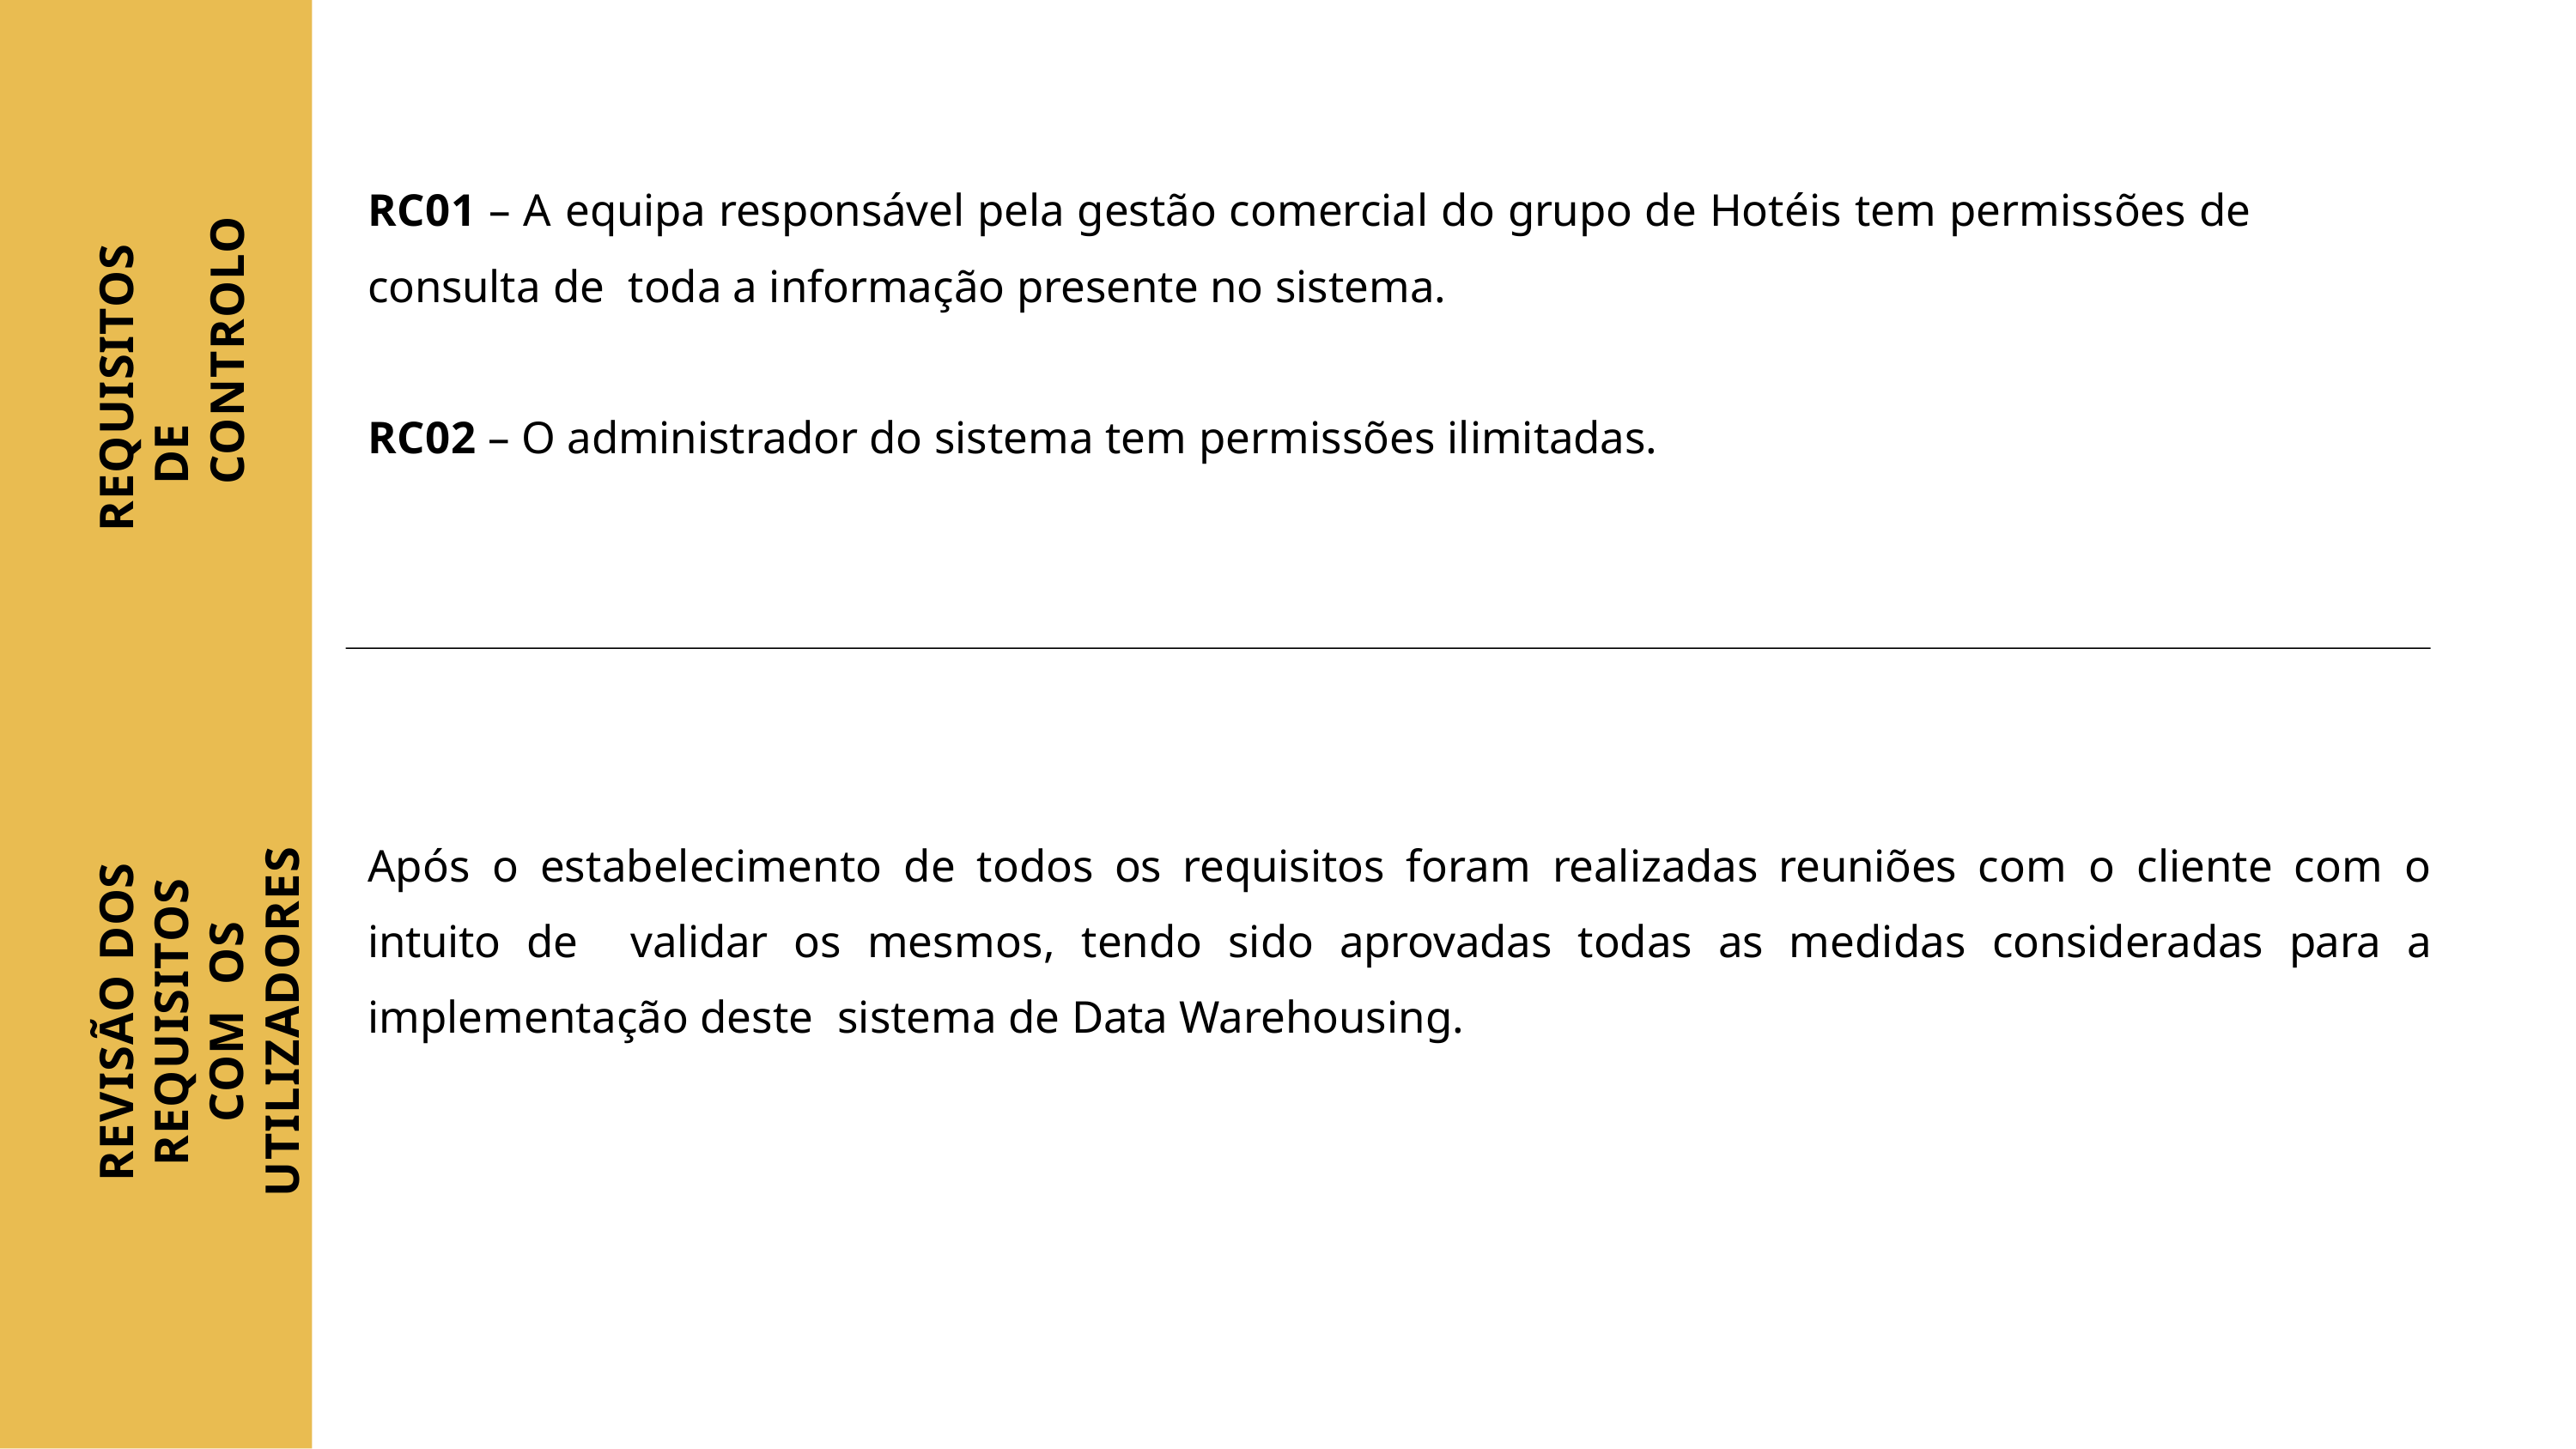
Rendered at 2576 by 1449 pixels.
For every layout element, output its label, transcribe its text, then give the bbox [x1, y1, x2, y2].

text_box REVISÃO DOS REQUISITOS COM OS UTILIZADORES [88, 818, 257, 1226]
text_box RC01 – A equipa responsável pela gestão comercial do grupo de Hotéis tem permissões de consulta de toda a informação presente no sistema. RC02 – O administrador do sistema tem permissões ilimitadas. [366, 158, 2433, 464]
text_box Após o estabelecimento de todos os requisitos foram realizadas reuniões com o cliente com o intuito de validar os mesmos, tendo sido aprovadas todas as medidas consideradas para a implementação deste sistema de Data Warehousing. [366, 814, 2433, 1043]
text_box [0, 0, 313, 1449]
text_box REQUISITOS DE CONTROLO [88, 186, 202, 534]
